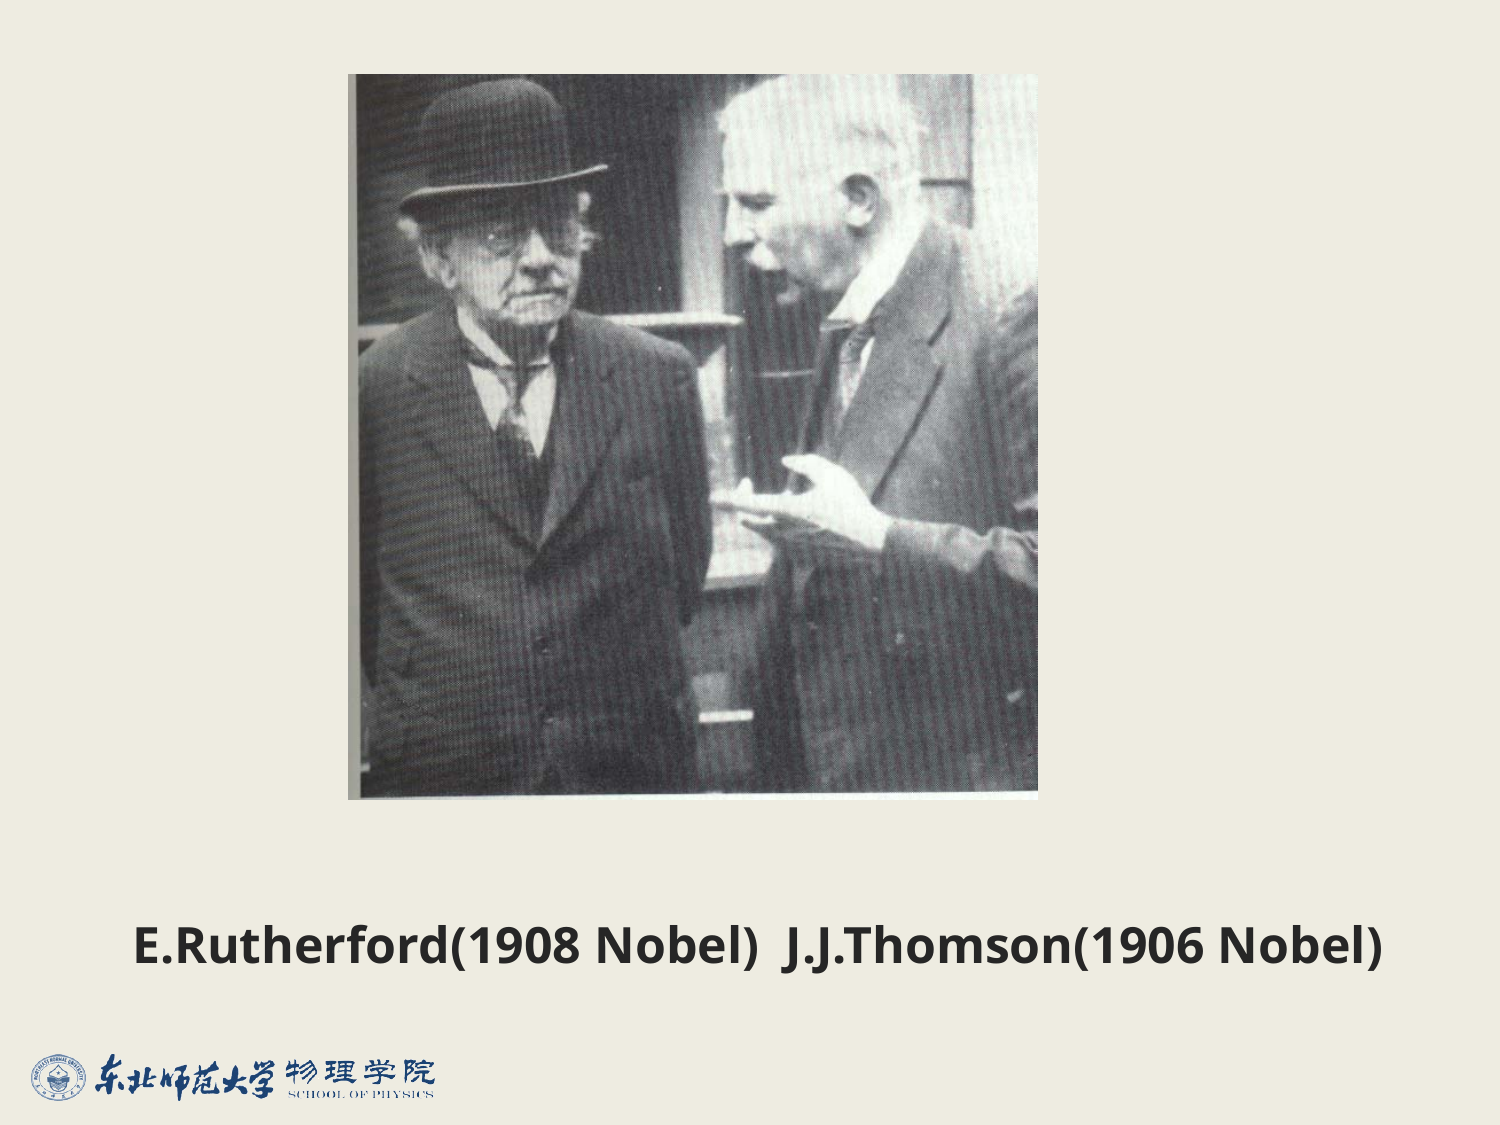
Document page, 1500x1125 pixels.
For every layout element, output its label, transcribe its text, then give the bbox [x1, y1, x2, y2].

picture [348, 74, 1039, 800]
title E.Rutherford(1908 Nobel) J.J.Thomson(1906 Nobel) [53, 800, 1463, 1088]
picture [20, 1054, 440, 1101]
